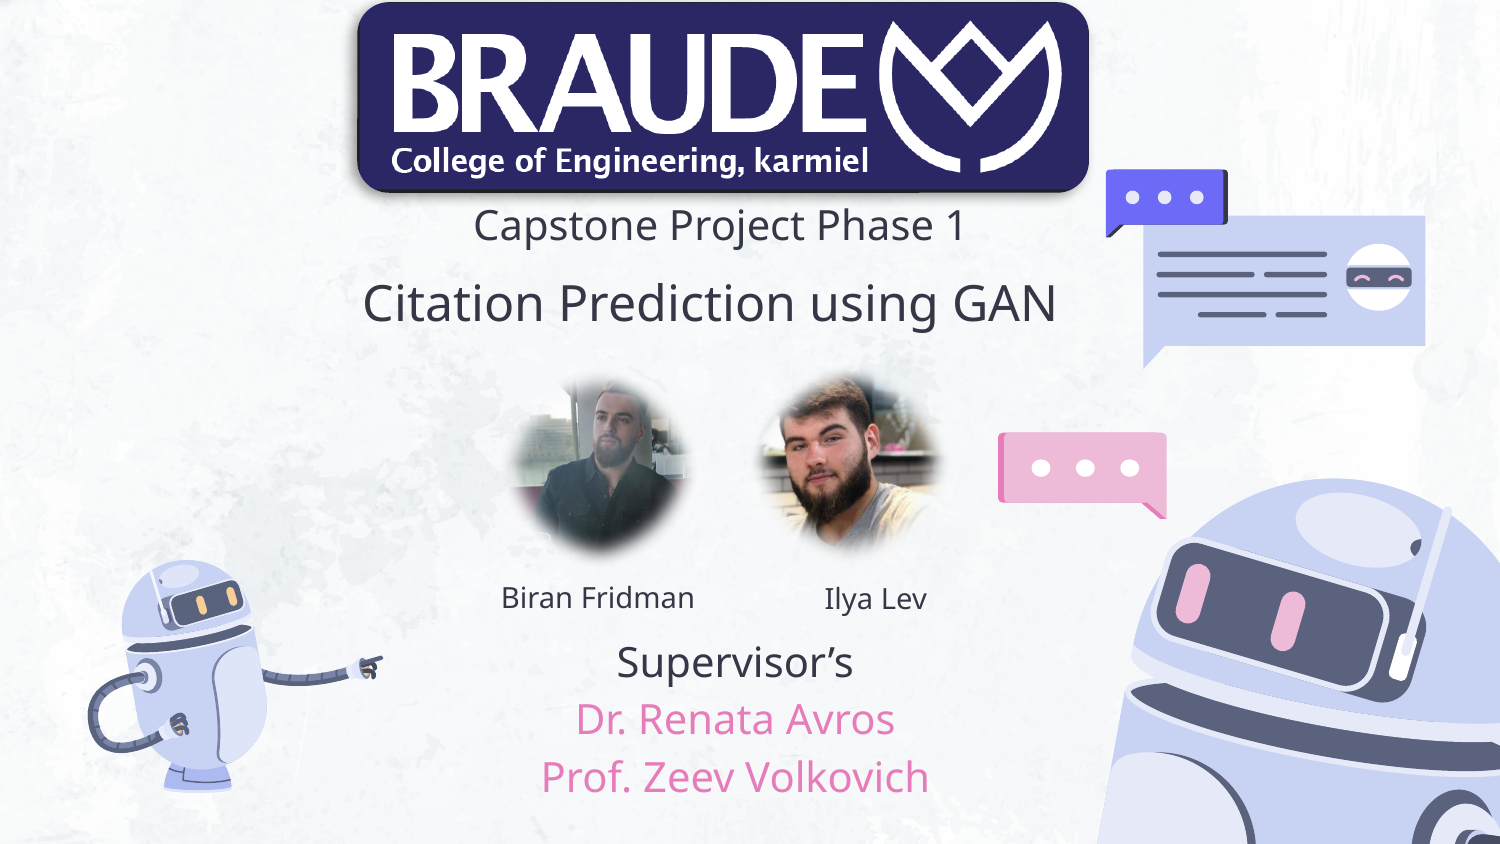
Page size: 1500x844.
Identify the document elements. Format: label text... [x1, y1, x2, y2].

text_box Ilya Lev [792, 565, 959, 624]
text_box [1067, 478, 1500, 844]
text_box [87, 559, 384, 794]
title Capstone Project Phase 1 [441, 206, 1001, 246]
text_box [1105, 169, 1229, 238]
picture [0, 0, 1500, 844]
text_box Citation Prediction using GAN [330, 246, 1092, 347]
text_box Supervisor’s Dr. Renata Avros Prof. Zeev Volkovich [466, 624, 1005, 805]
text_box Biran Fridman [464, 564, 732, 625]
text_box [997, 432, 1167, 520]
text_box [1143, 215, 1426, 370]
